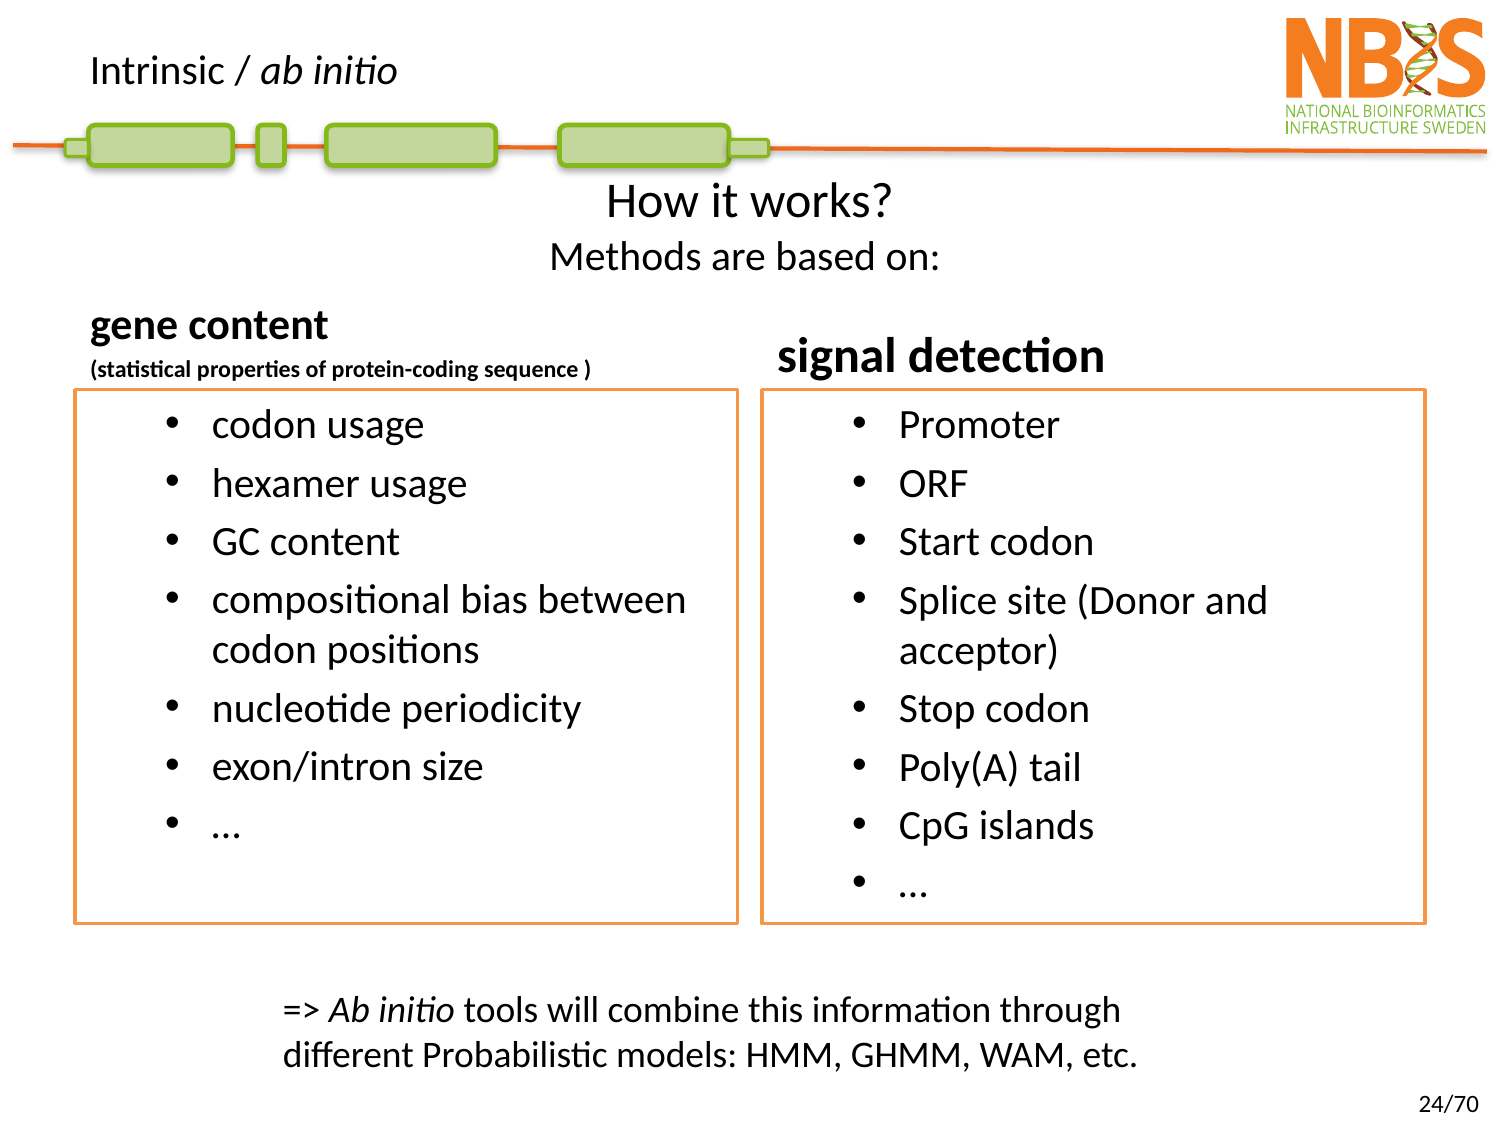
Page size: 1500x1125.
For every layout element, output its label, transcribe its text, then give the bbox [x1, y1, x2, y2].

slide_number 24/70 [1403, 1080, 1500, 1125]
text_box => Ab initio tools will combine this information through different Probabilistic models: HMM, GHMM, WAM, etc. [266, 976, 1209, 1085]
text_box Methods are based on: [0, 221, 1500, 286]
title Intrinsic / ab initio [75, 35, 638, 108]
list gene content (statistical properties of protein-coding sequence ) [75, 286, 738, 388]
list Promoter ORF Start codon Splice site (Donor and acceptor) Stop codon Poly(A) tail CpG islands … [760, 388, 1427, 925]
list codon usage hexamer usage GC content compositional bias between codon positions nucleotide periodicity exon/intron size … [73, 388, 739, 925]
list signal detection [761, 286, 1425, 388]
text_box How it works? [0, 160, 1500, 221]
